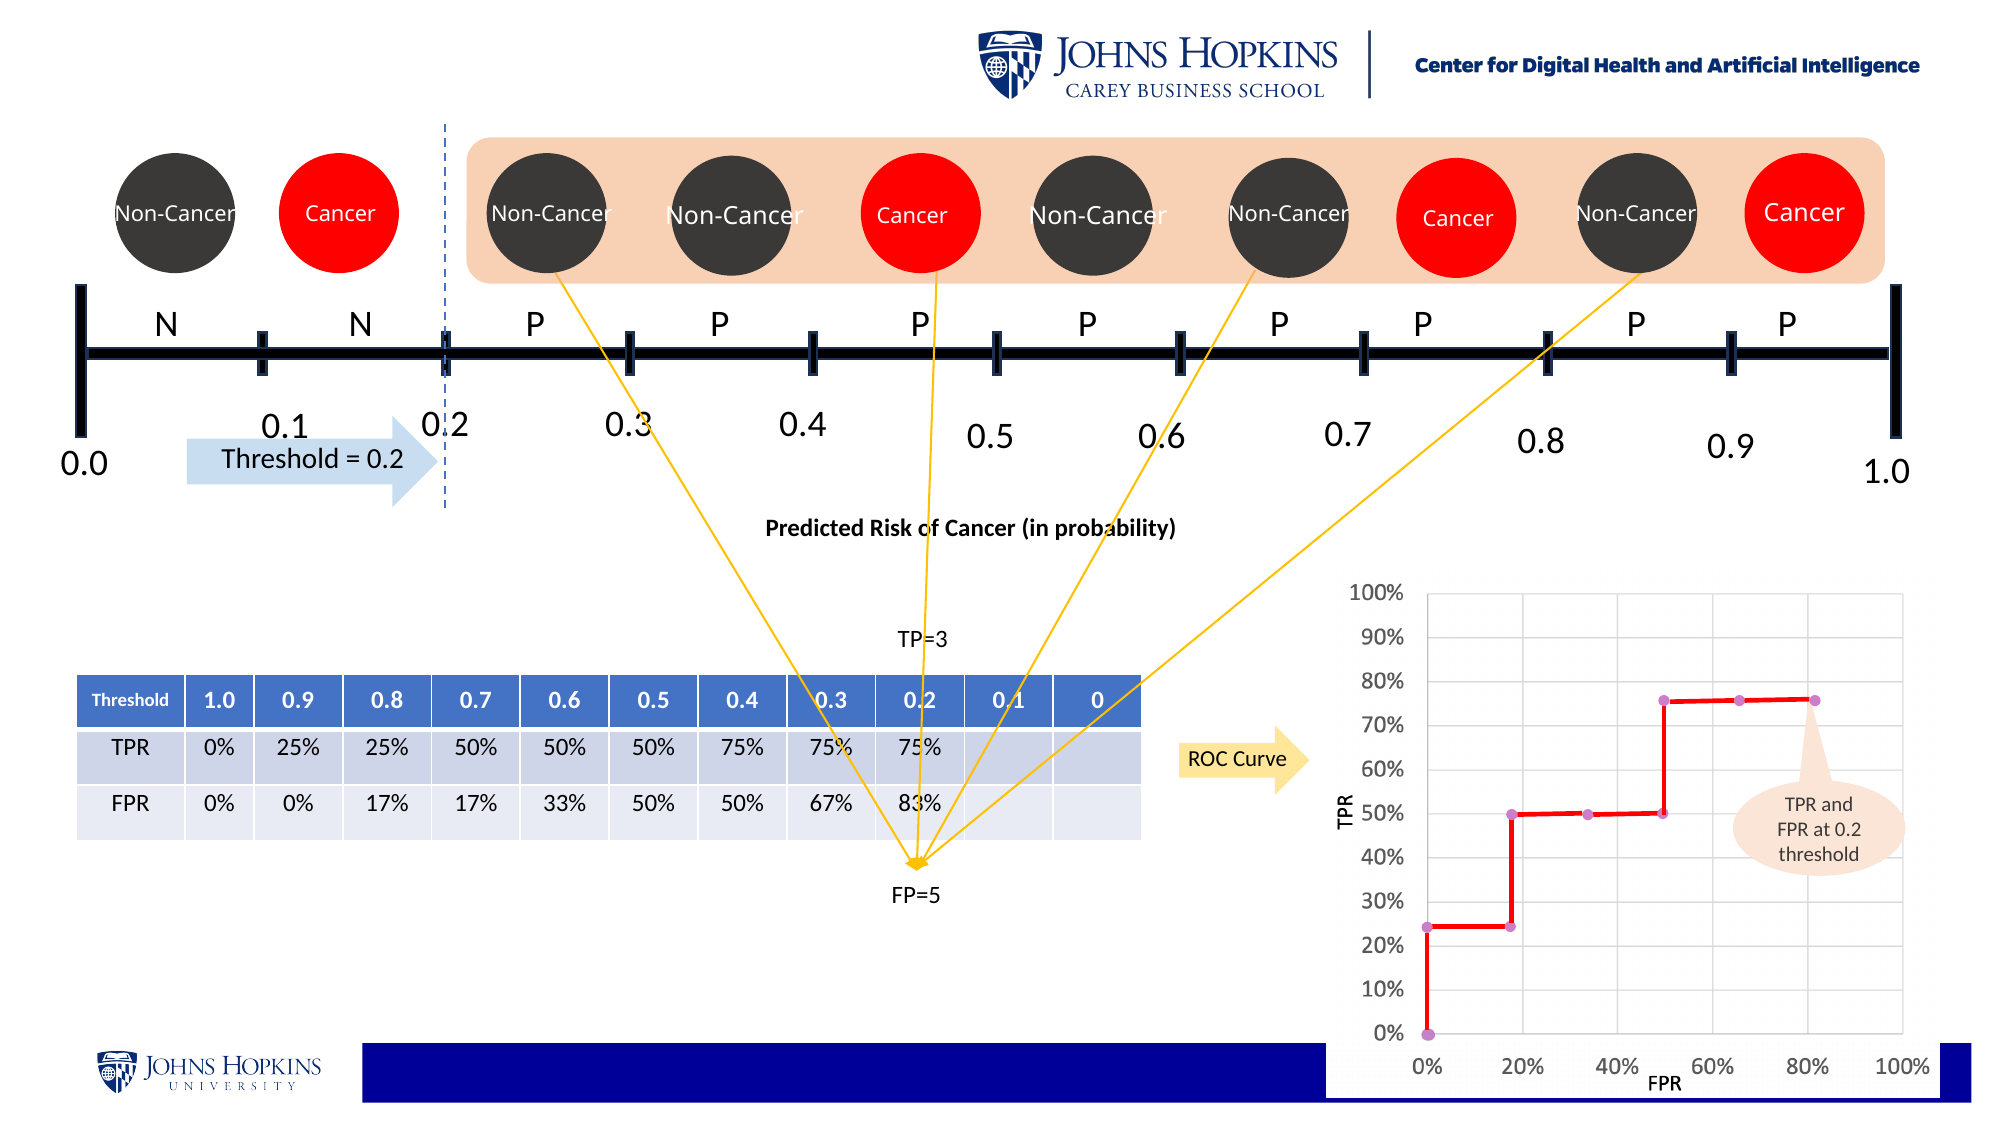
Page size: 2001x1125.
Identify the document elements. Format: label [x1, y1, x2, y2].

text_box [45, 123, 1889, 923]
text_box [1692, 413, 1774, 474]
table_cell [255, 786, 342, 840]
table_header [344, 675, 431, 727]
picture [55, 1008, 363, 1125]
table_cell [521, 786, 555, 840]
table_cell [432, 732, 519, 784]
table_cell [77, 732, 184, 784]
table_cell [255, 732, 342, 784]
text_box [1465, 881, 1477, 972]
table_cell [521, 732, 555, 784]
picture [968, 8, 1930, 119]
table_cell [432, 786, 519, 840]
table_cell [77, 786, 184, 840]
text_box [1847, 284, 1930, 499]
table_cell [186, 732, 253, 784]
table_header [186, 675, 253, 727]
table_cell [344, 732, 431, 784]
table_cell [344, 786, 431, 840]
text_box [1421, 921, 1433, 1030]
table_header [77, 675, 184, 727]
table_header [255, 675, 342, 727]
table_header [432, 675, 519, 727]
text_box [1776, 662, 1789, 739]
picture [1326, 561, 1940, 1098]
table_header [521, 675, 555, 727]
table_cell [186, 786, 253, 840]
